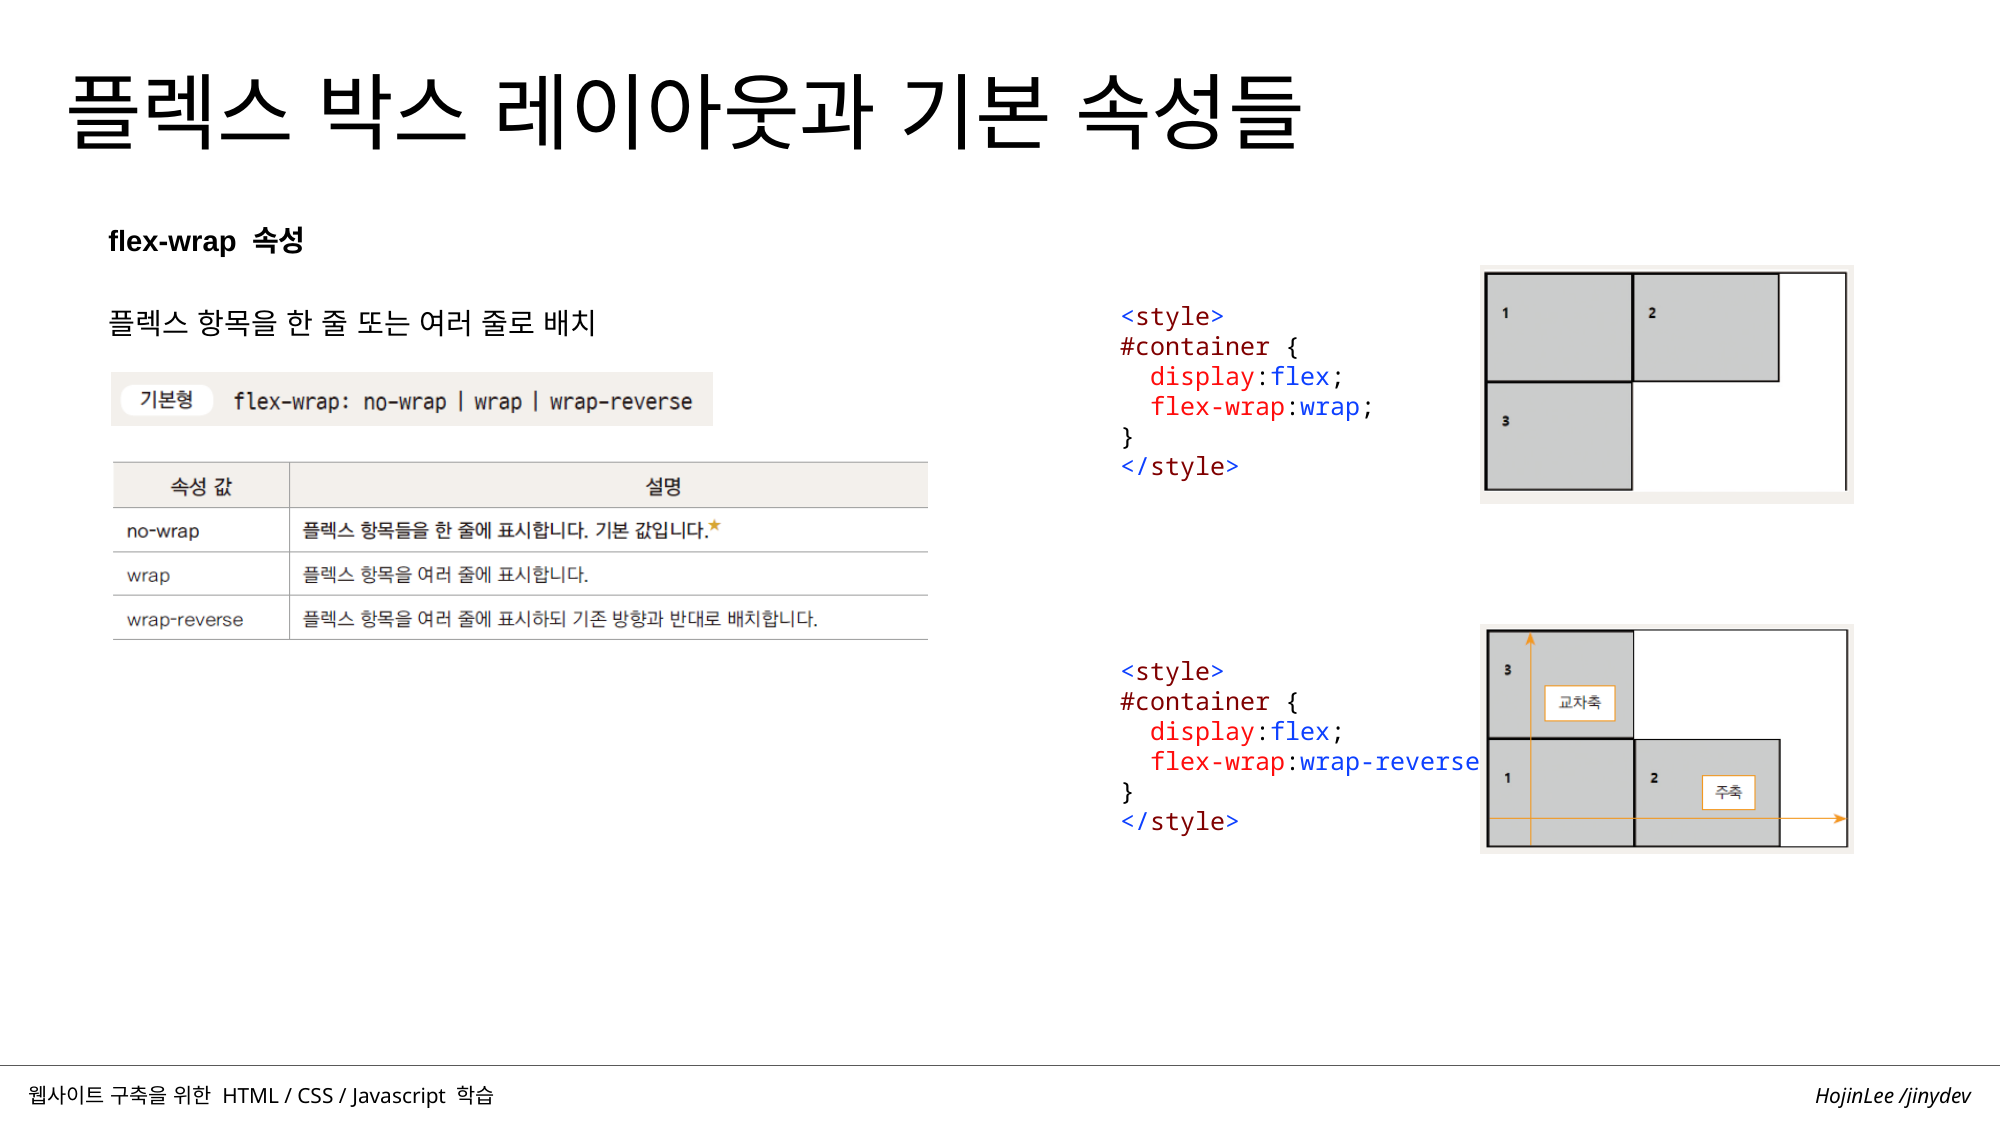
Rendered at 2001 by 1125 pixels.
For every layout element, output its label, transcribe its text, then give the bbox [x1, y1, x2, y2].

picture [111, 372, 713, 426]
text_box flex-wrap 속성 [93, 197, 922, 265]
picture [1480, 624, 1854, 854]
text_box <style> #container { display:flex; flex-wrap:wrap-reverse; } </style> [1105, 648, 1480, 843]
picture [111, 448, 928, 659]
text_box HojinLee /jinydev [1522, 1074, 1986, 1115]
picture [1480, 265, 1854, 504]
text_box <style> #container { display:flex; flex-wrap:wrap; } </style> [1105, 293, 1480, 488]
text_box 플렉스 항목을 한 줄 또는 여러 줄로 배치 [93, 280, 922, 348]
text_box 플렉스 박스 레이아웃과 기본 속성들 [50, 52, 1445, 168]
text_box 웹사이트 구축을 위한 HTML / CSS / Javascript 학습 [14, 1074, 647, 1115]
